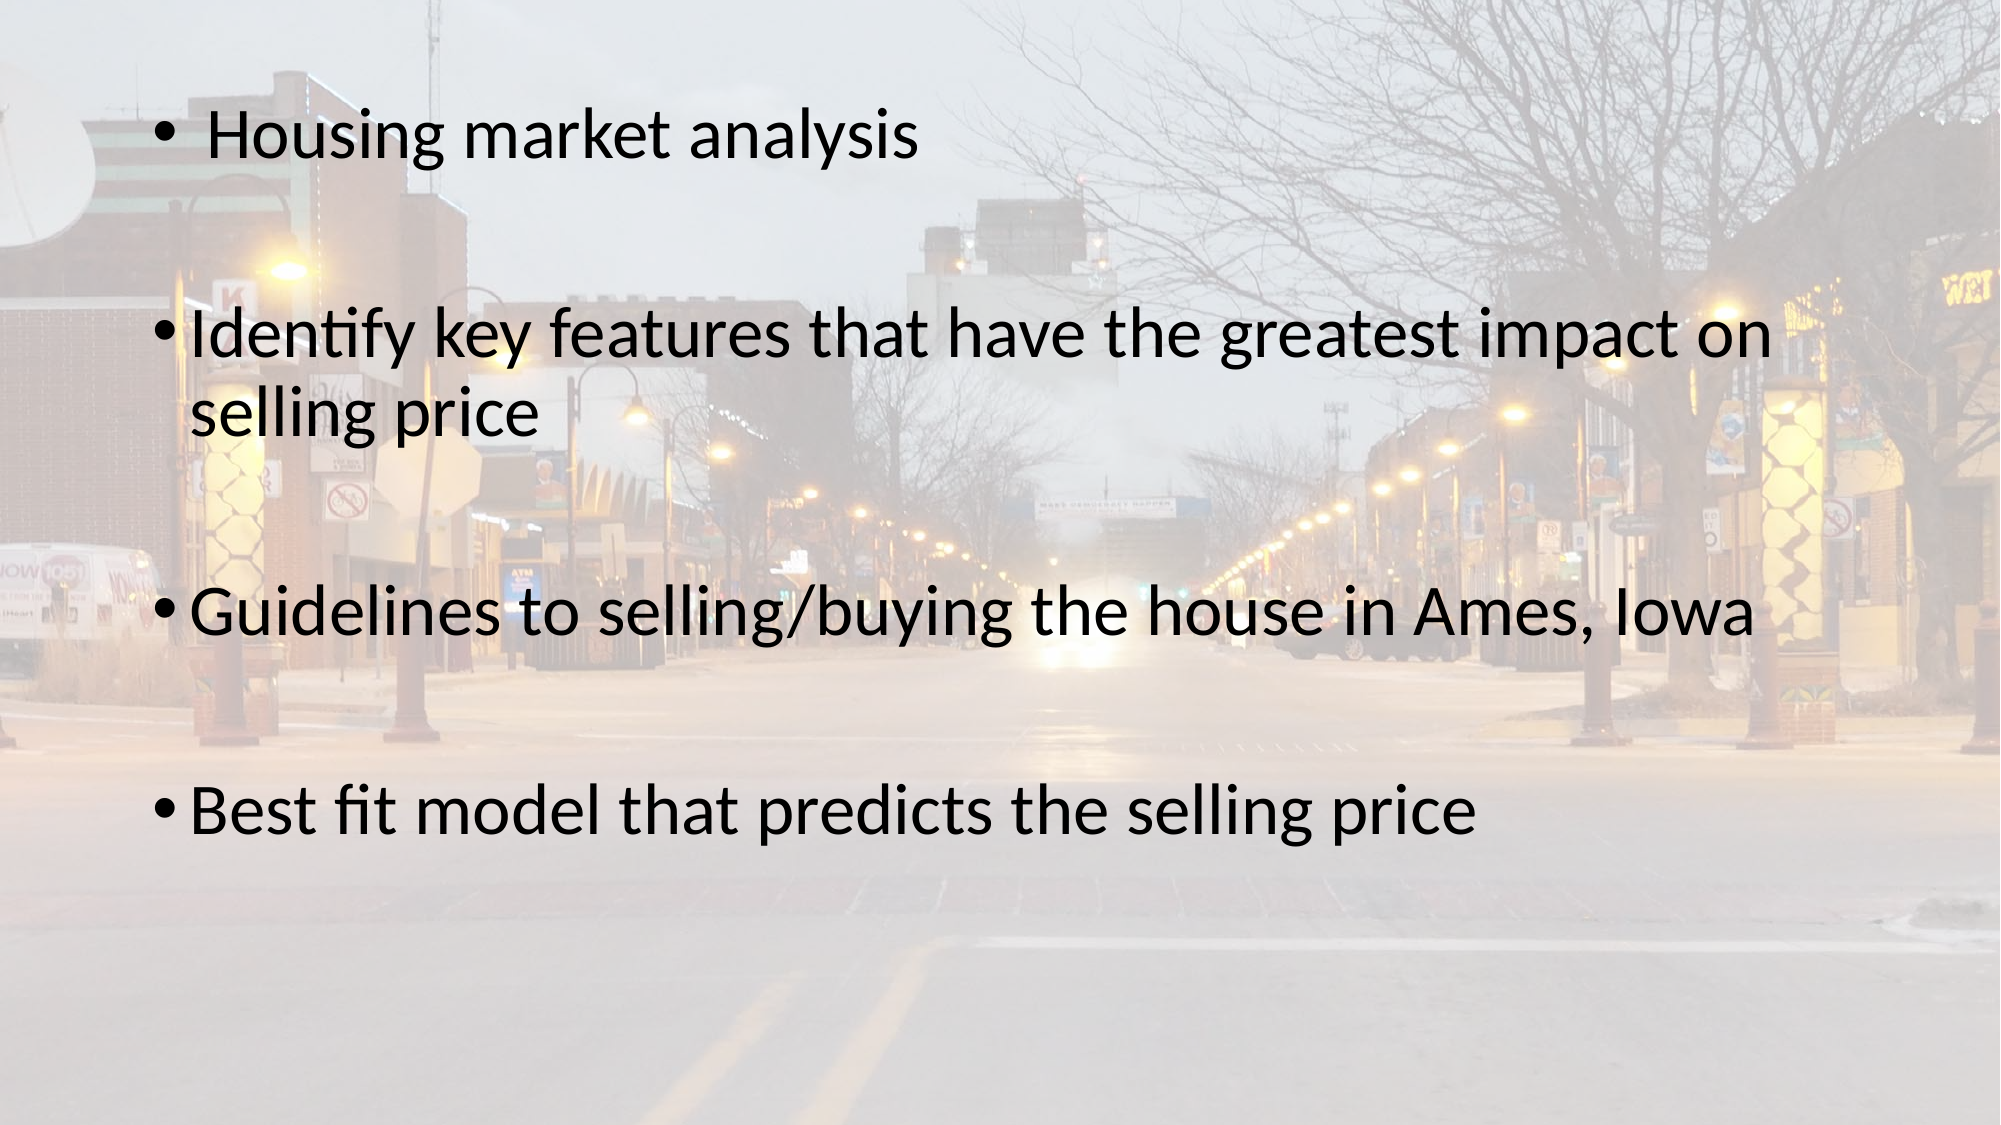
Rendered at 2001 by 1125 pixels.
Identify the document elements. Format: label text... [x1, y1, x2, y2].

list Housing market analysis Identify key features that have the greatest impact on selling price Guidelines to selling/buying the house in Ames, Iowa Best fit model that predicts the selling price [137, 88, 1863, 1014]
